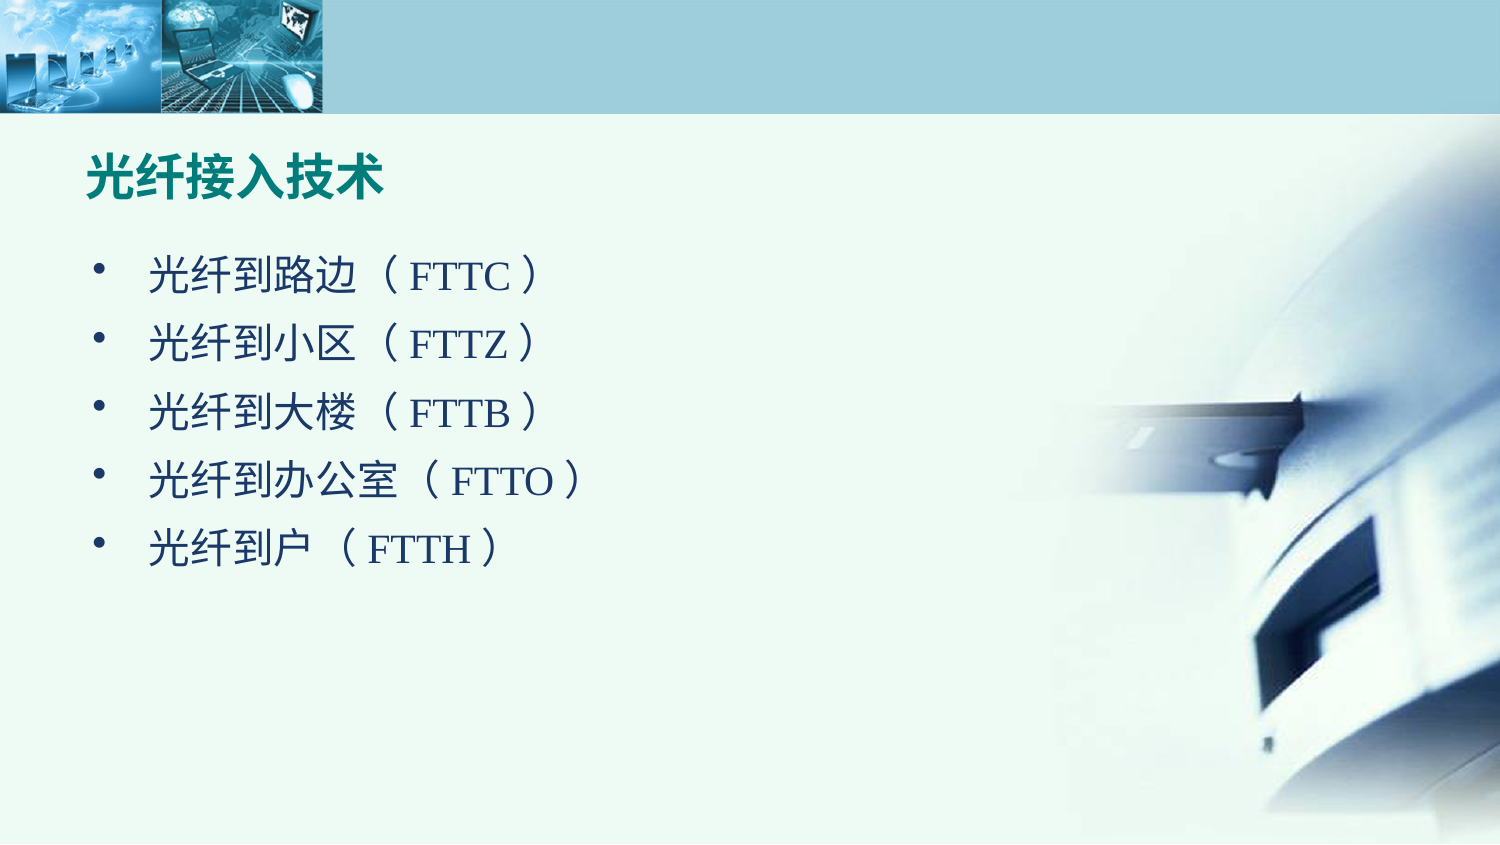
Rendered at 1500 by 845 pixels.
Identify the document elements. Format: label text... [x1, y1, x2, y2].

list 光纤到路边（FTTC） 光纤到小区（FTTZ） 光纤到大楼（FTTB） 光纤到办公室（FTTO） 光纤到户（FTTH） [77, 231, 751, 587]
picture [0, 0, 1500, 844]
title 光纤接入技术 [70, 115, 1126, 235]
